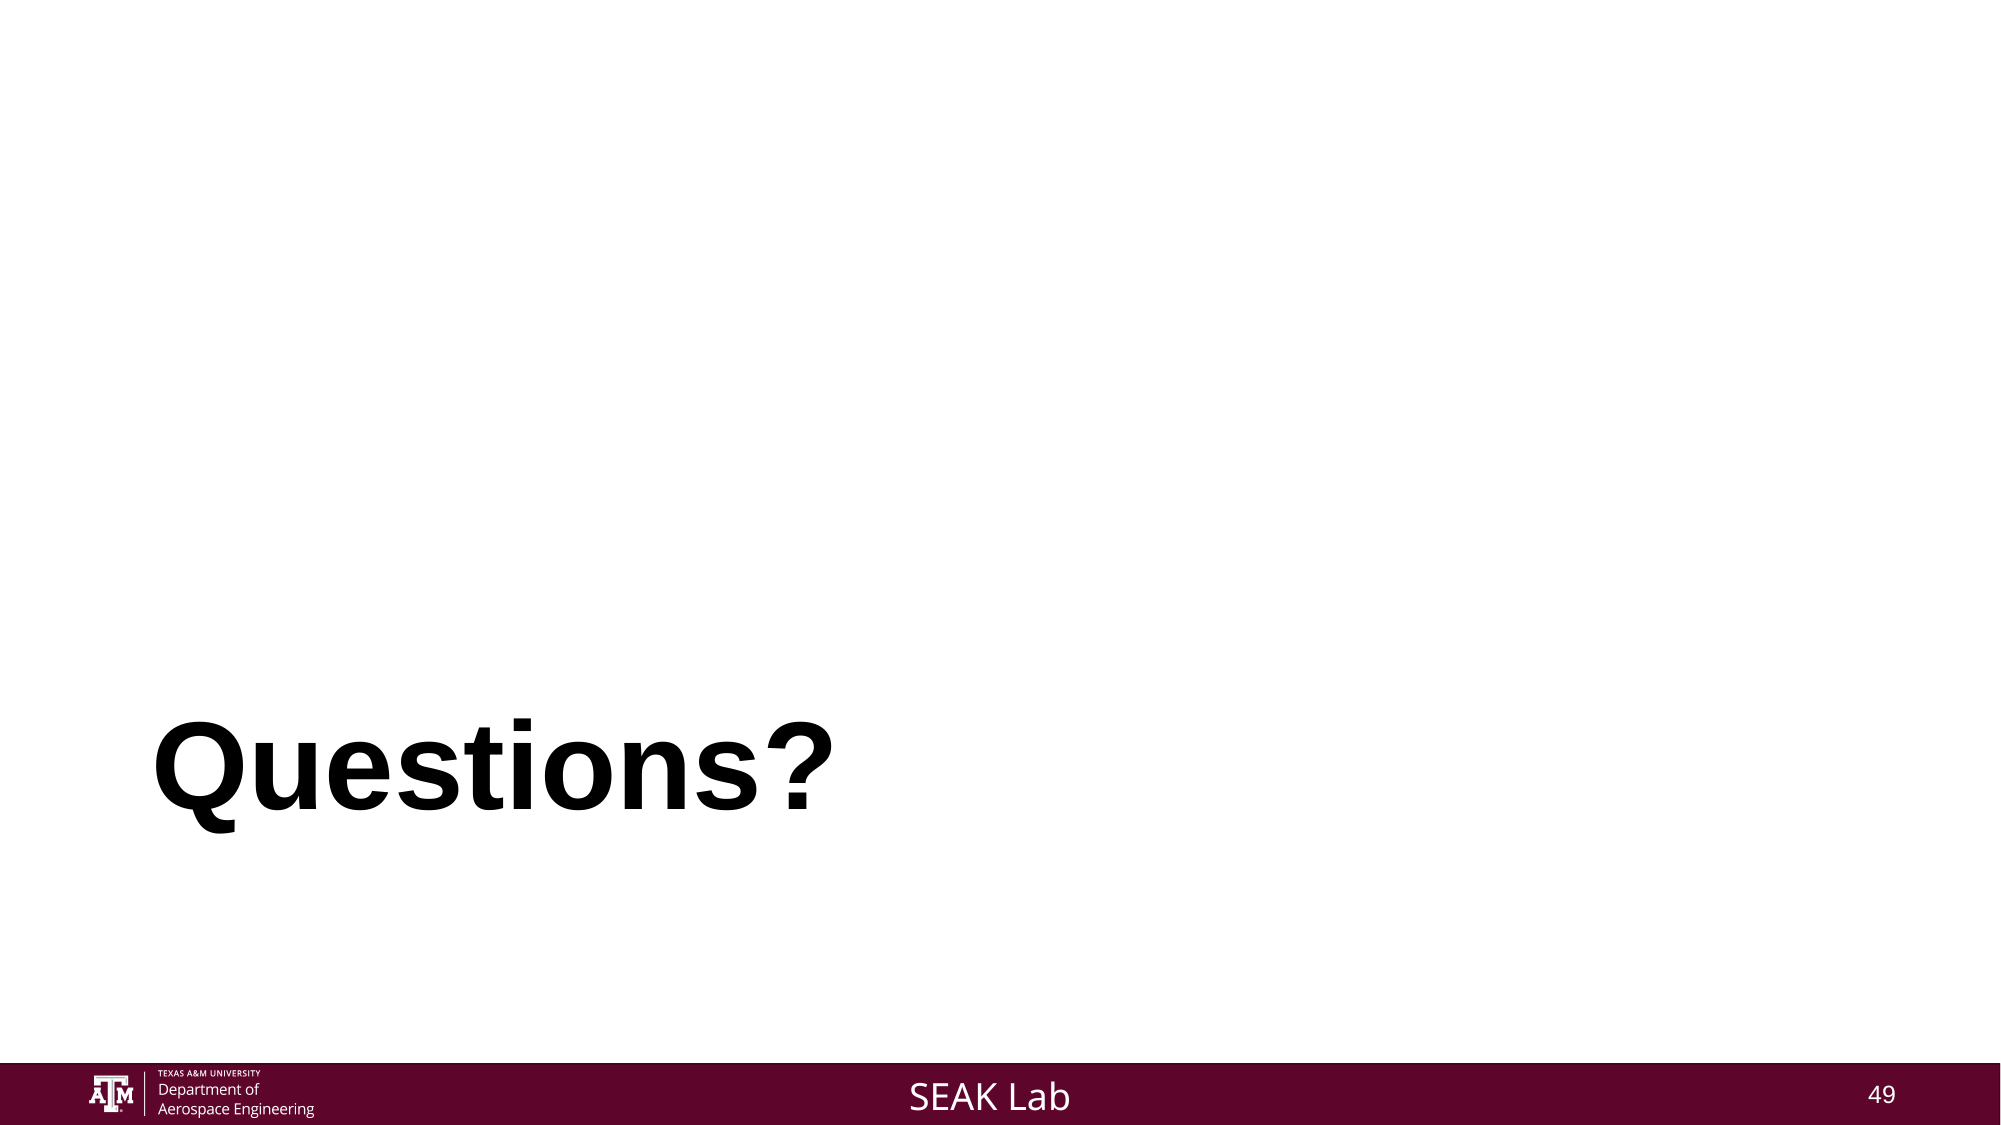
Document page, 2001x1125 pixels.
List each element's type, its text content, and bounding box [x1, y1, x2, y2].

picture [89, 1070, 314, 1118]
title Questions? [136, 376, 1862, 845]
